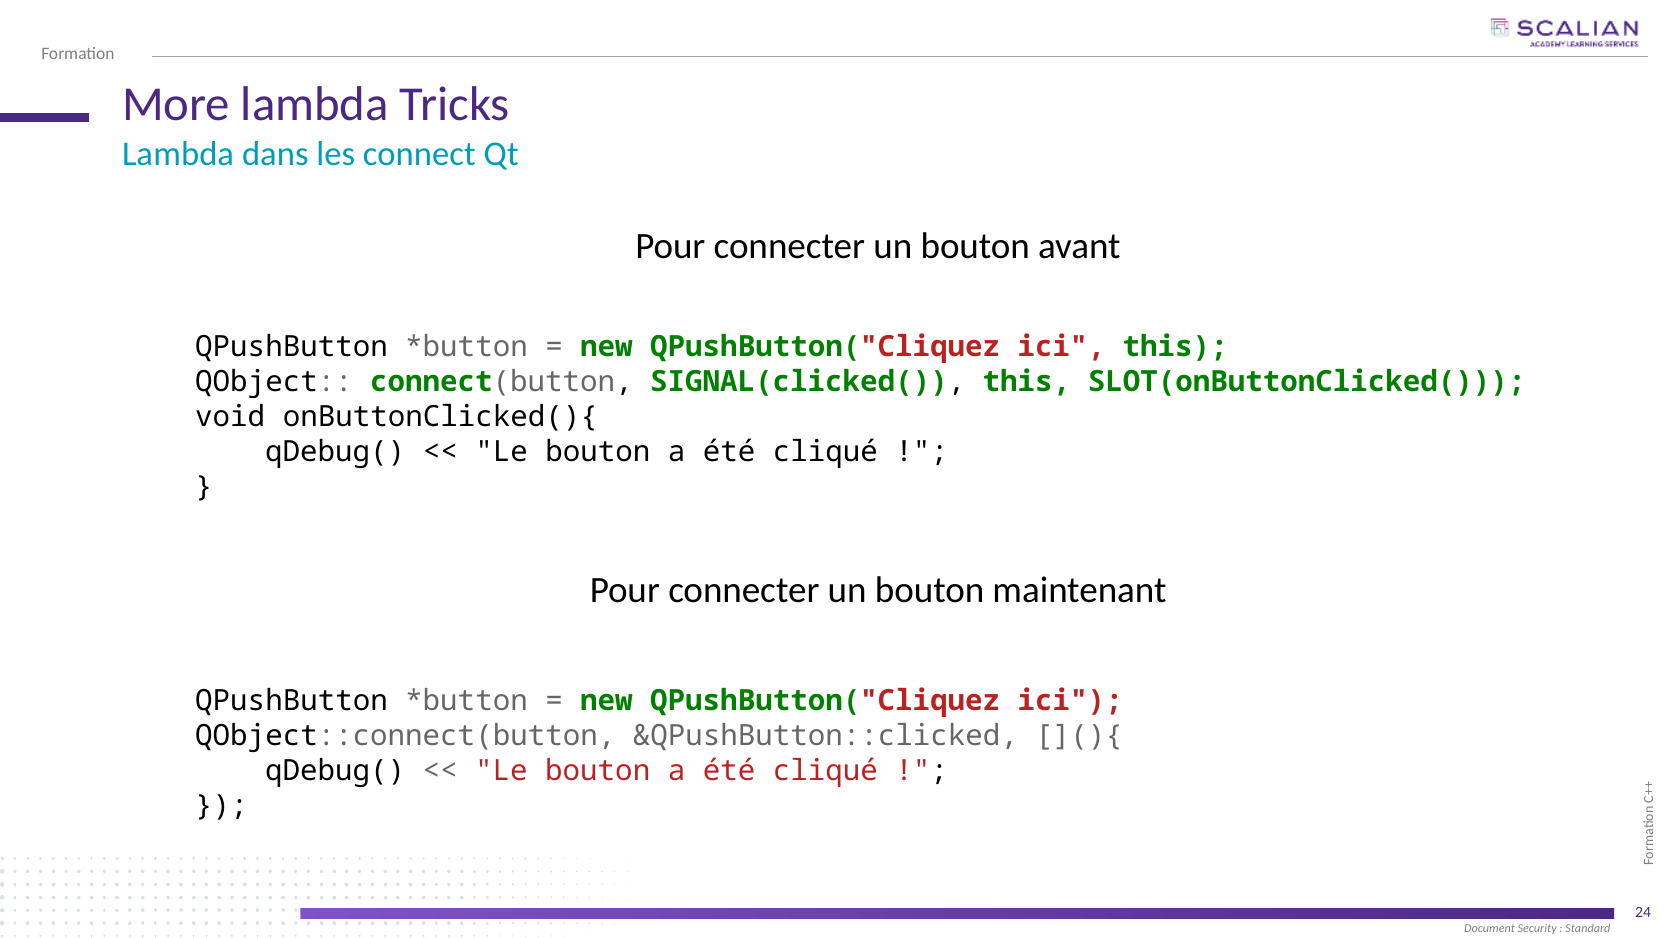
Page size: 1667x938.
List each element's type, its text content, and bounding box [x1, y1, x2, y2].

title More lambda Tricks [107, 71, 805, 116]
list Lambda dans les connect Qt [107, 128, 805, 182]
text_box QPushButton *button = new QPushButton("Cliquez ici", this); QObject:: connect(button, SIGNAL(clicked()), this, SLOT(onButtonClicked())); void onButtonClicked(){ qDebug() << "Le bouton a été cliqué !"; } [180, 319, 1667, 510]
picture [1482, 8, 1648, 56]
text_box QPushButton *button = new QPushButton("Cliquez ici"); QObject::connect(button, &QPushButton::clicked, [](){ qDebug() << "Le bouton a été cliqué !"; }); [180, 673, 1296, 829]
